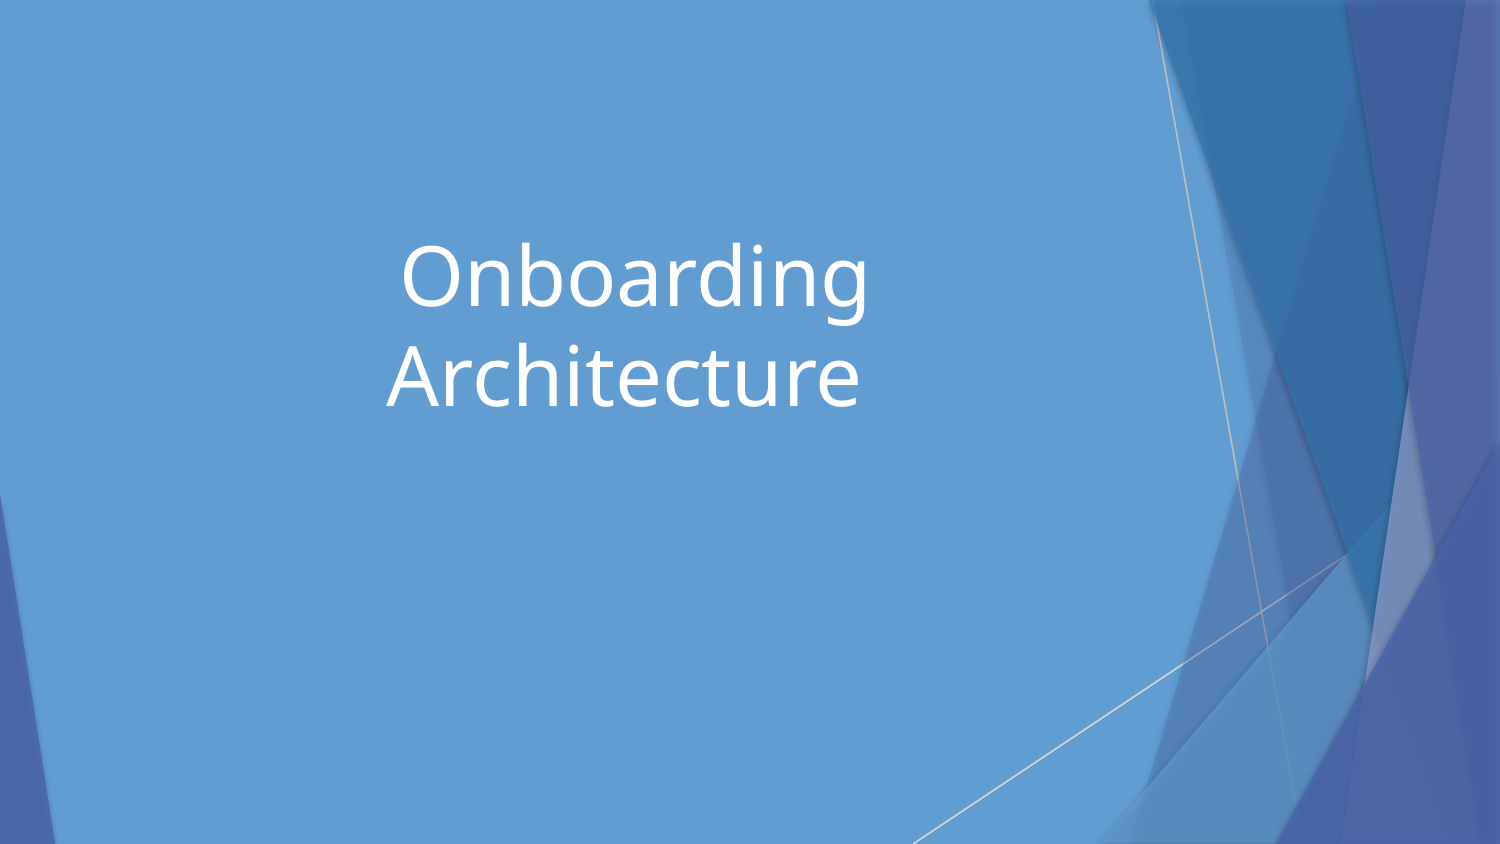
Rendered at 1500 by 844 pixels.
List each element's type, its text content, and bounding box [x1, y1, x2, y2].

title Onboarding Architecture [119, 216, 1131, 430]
